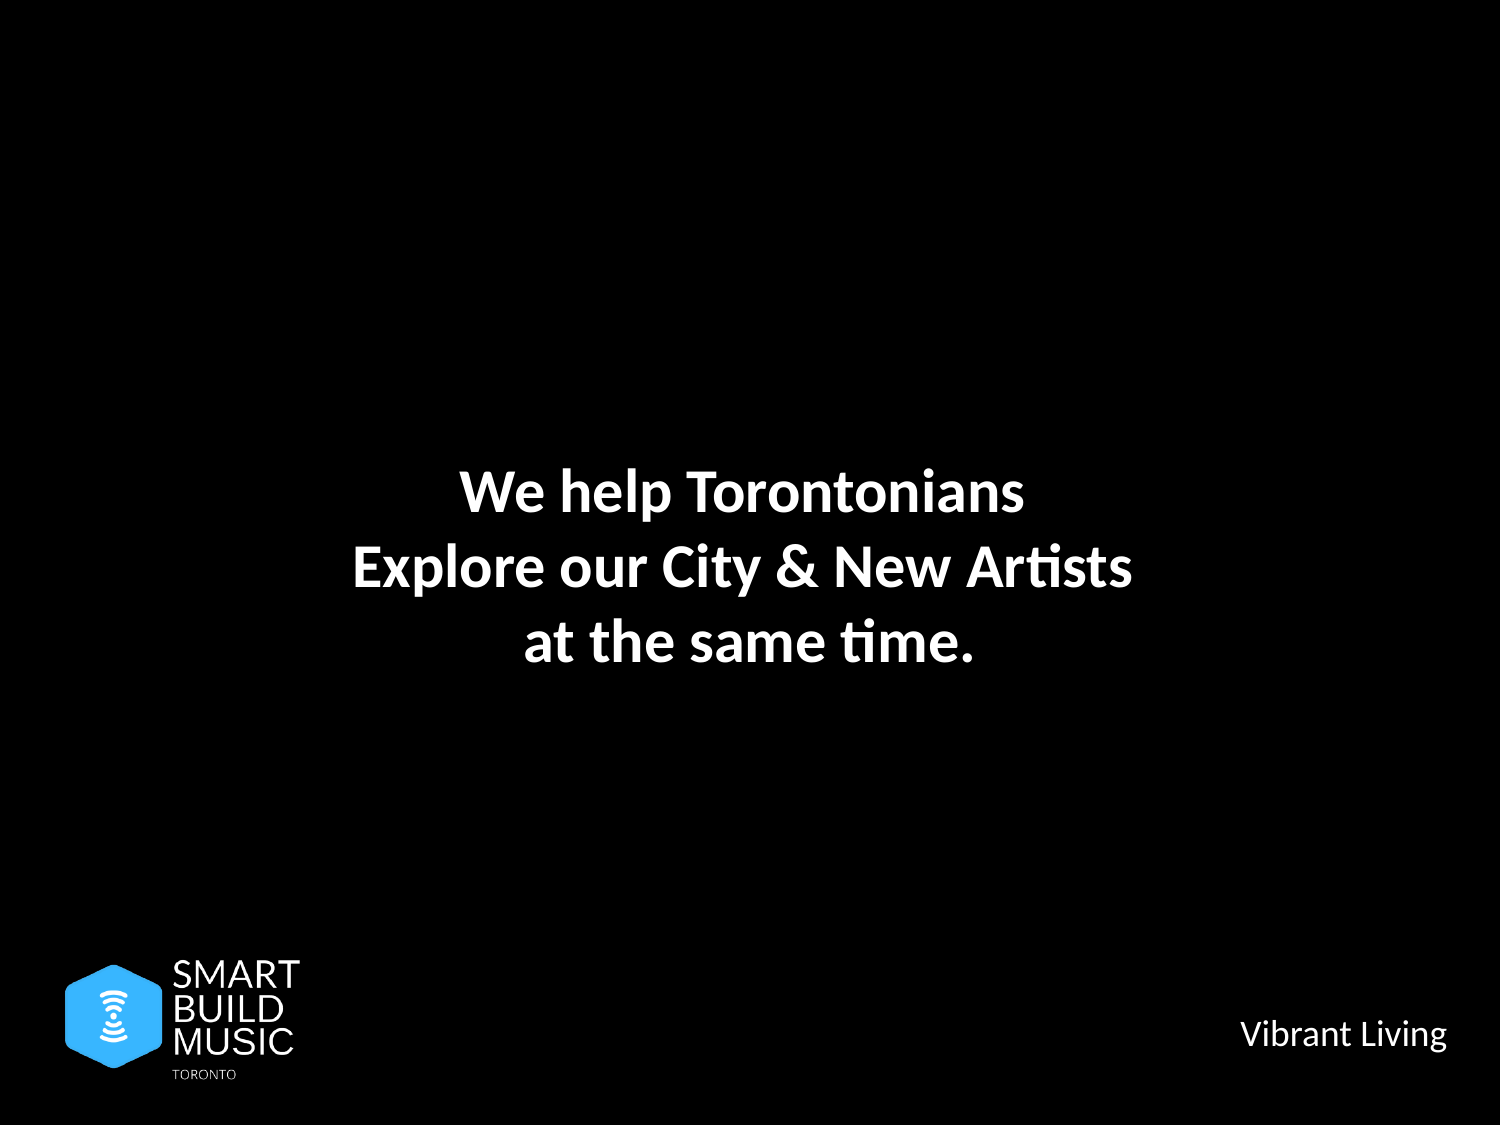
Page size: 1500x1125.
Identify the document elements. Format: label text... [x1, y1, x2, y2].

title We help Torontonians Explore our City & New Artists at the same time. [112, 441, 1388, 683]
text_box Vibrant Living [1024, 1001, 1463, 1062]
picture [62, 879, 305, 1122]
